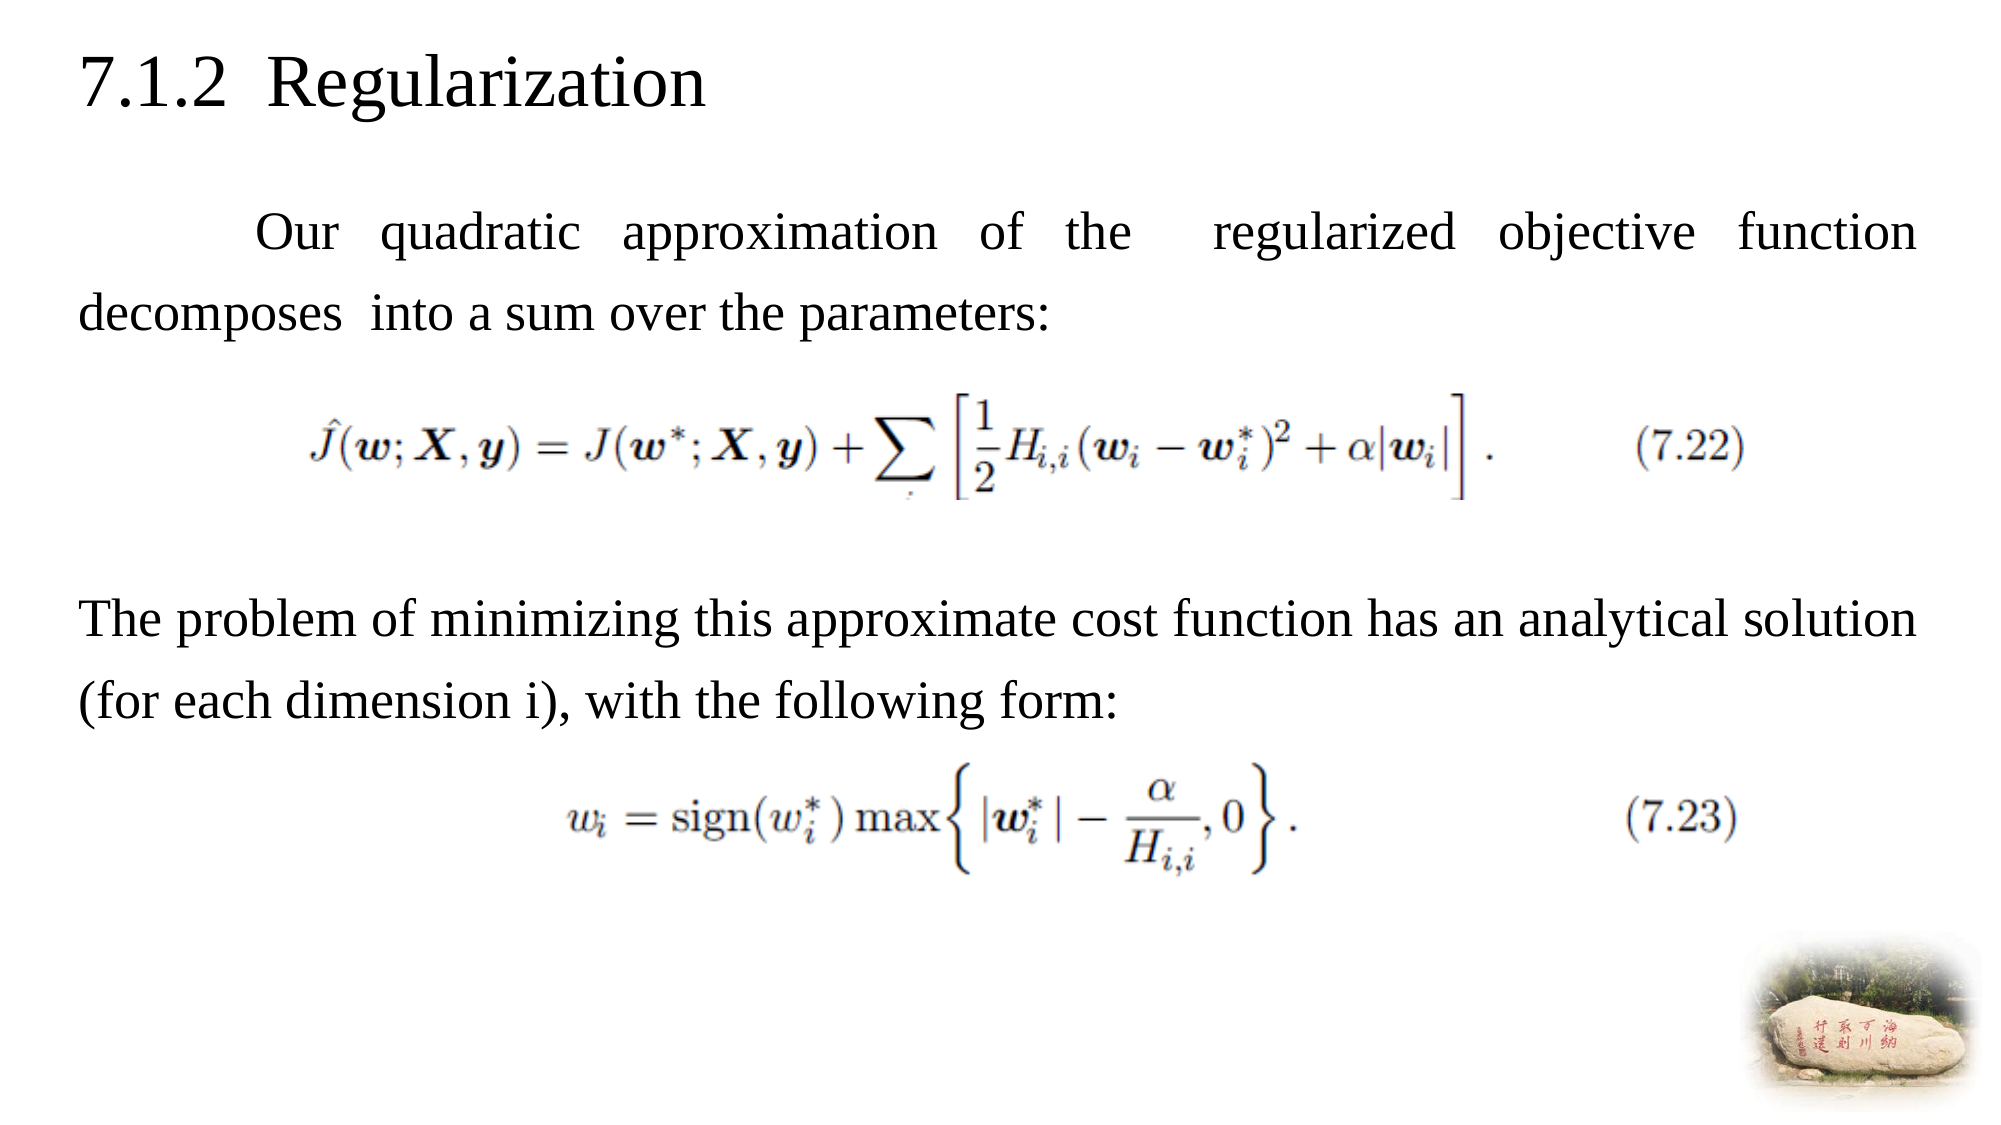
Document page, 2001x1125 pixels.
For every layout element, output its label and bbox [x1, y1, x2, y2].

picture [304, 384, 1760, 500]
picture [1740, 927, 1985, 1112]
picture [538, 751, 1758, 887]
